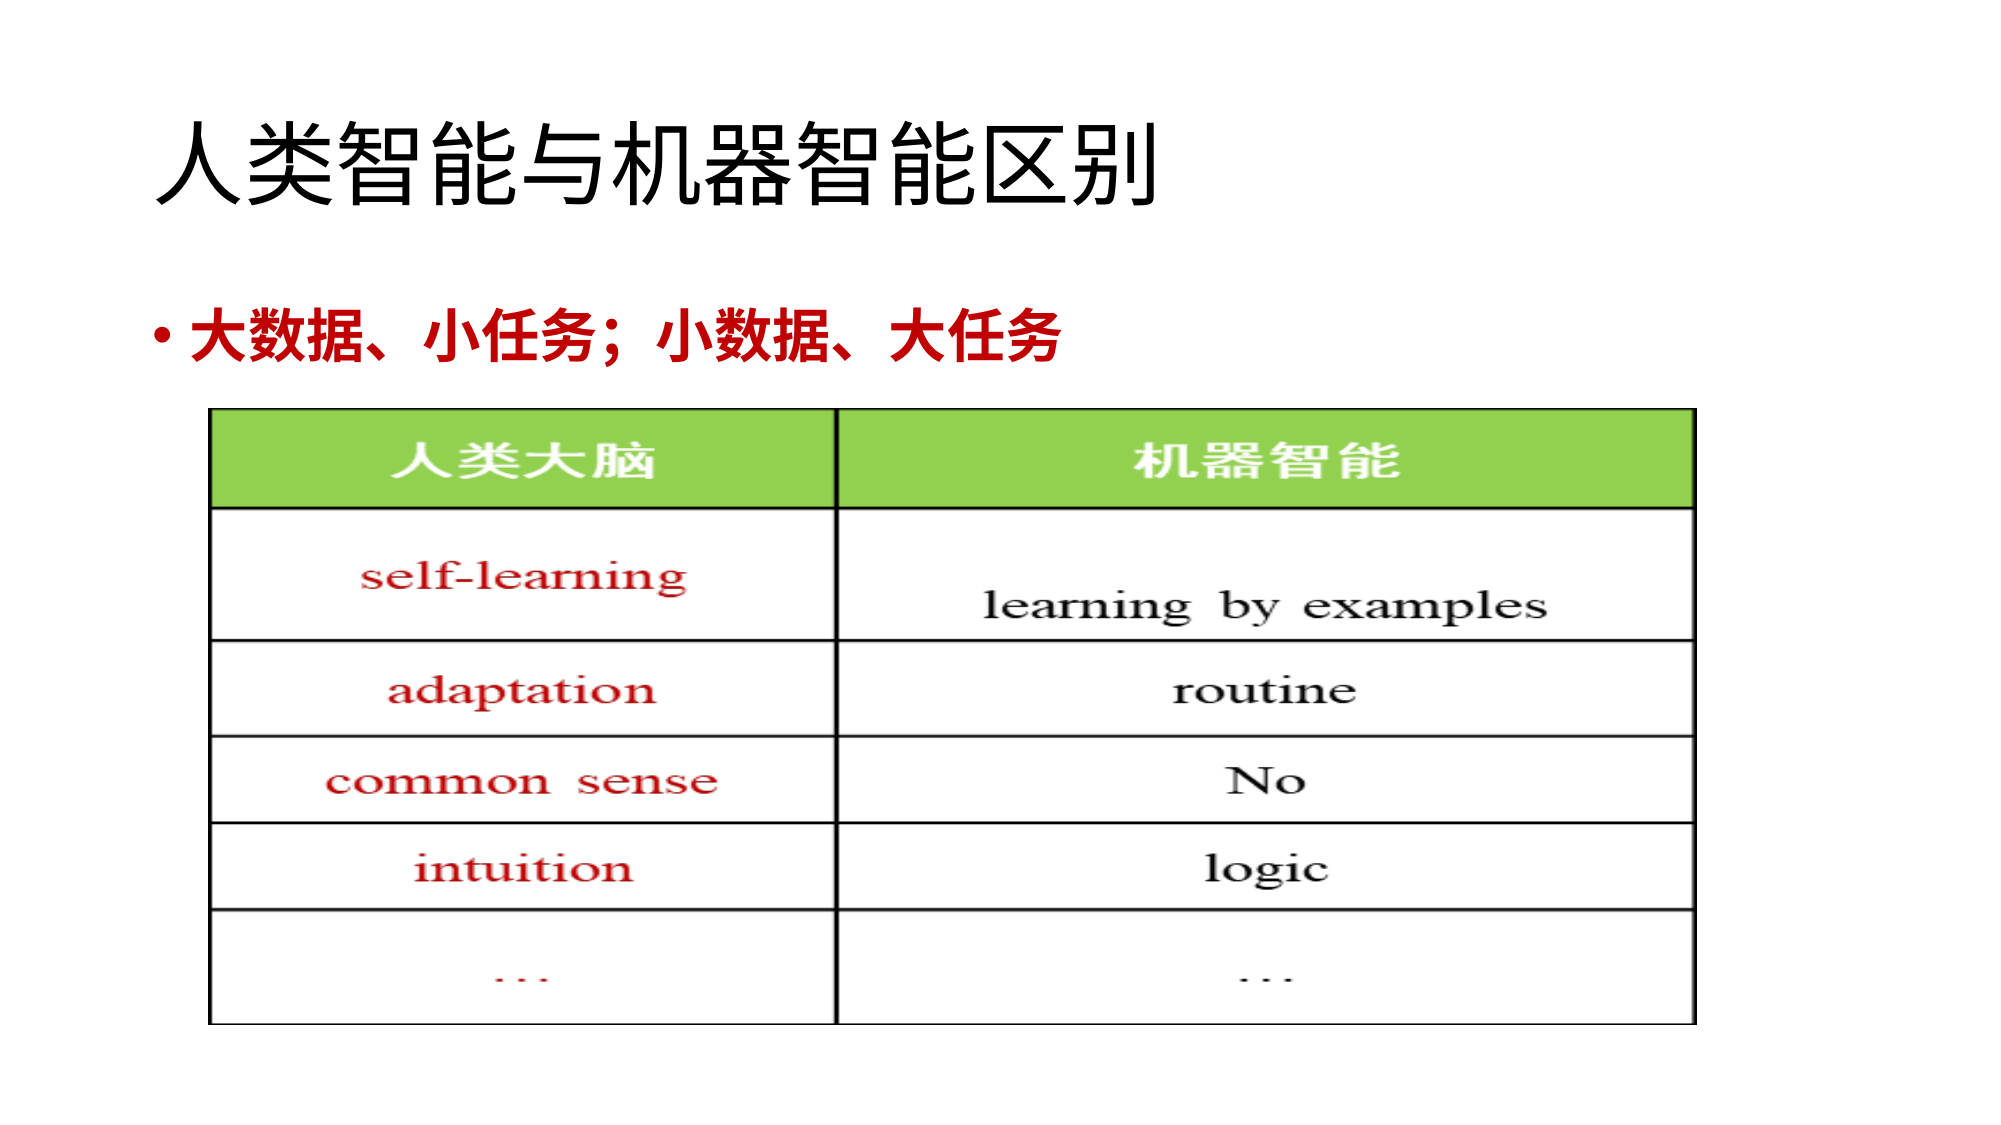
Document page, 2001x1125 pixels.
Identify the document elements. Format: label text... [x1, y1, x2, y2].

picture [208, 408, 1697, 1025]
list 大数据、小任务；小数据、大任务 [137, 299, 1863, 409]
title 人类智能与机器智能区别 [137, 59, 1863, 278]
